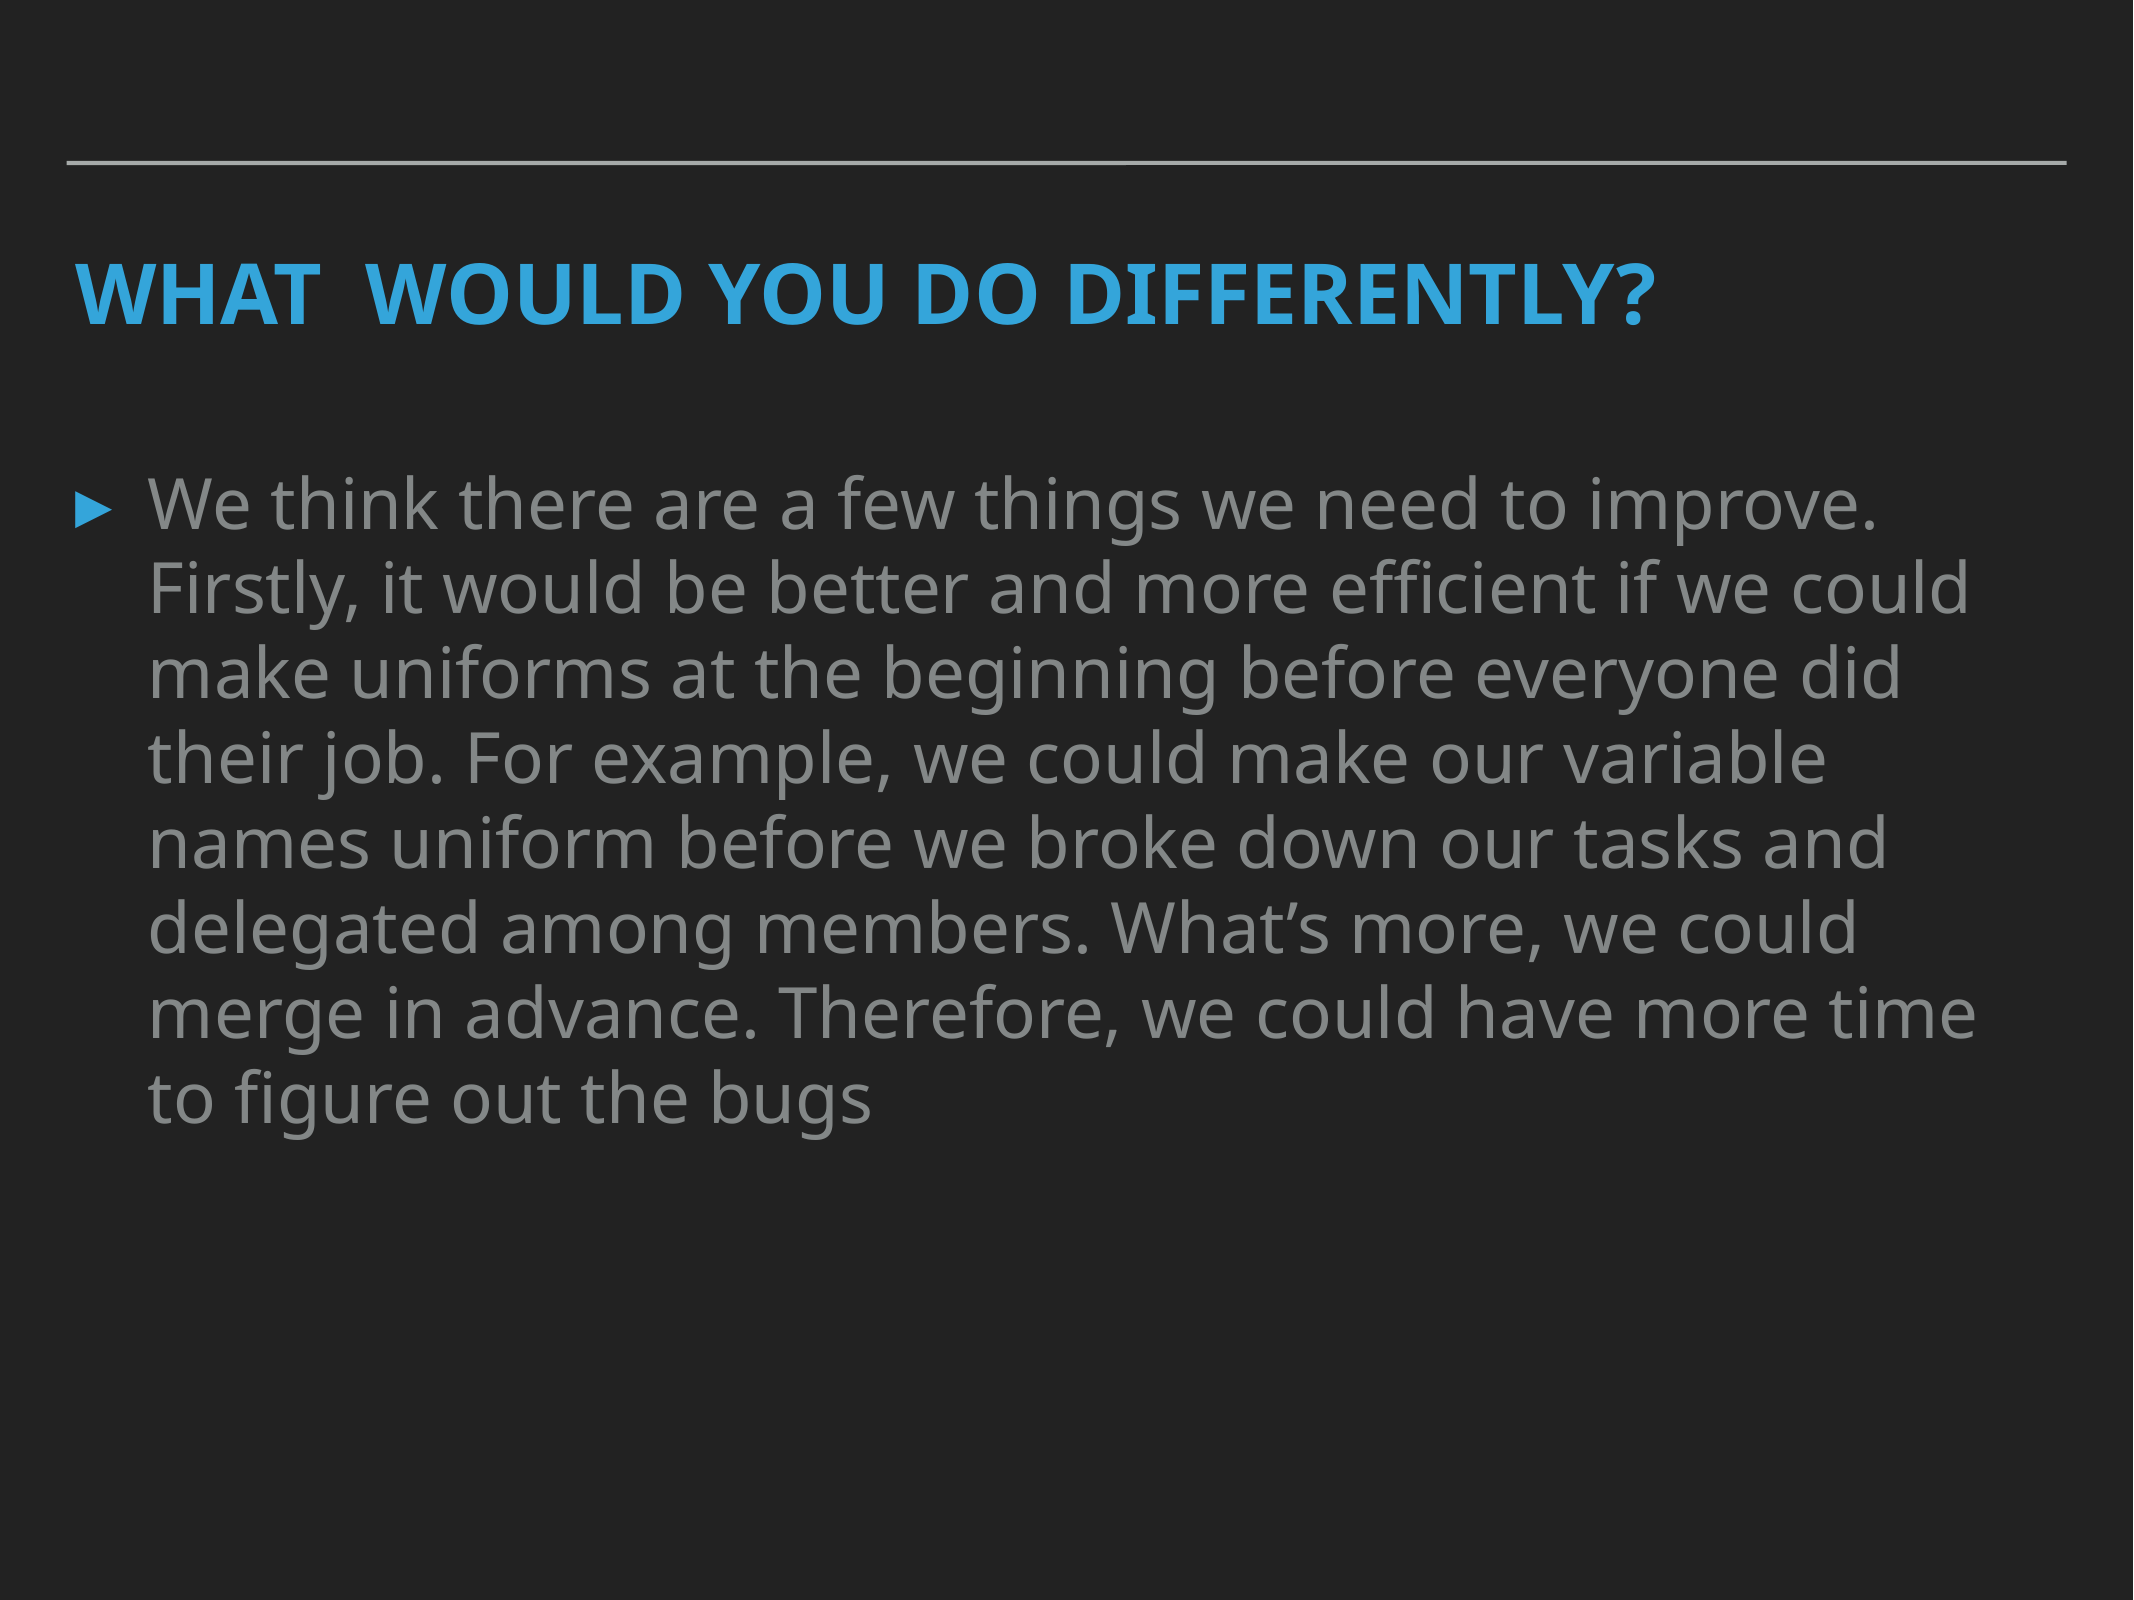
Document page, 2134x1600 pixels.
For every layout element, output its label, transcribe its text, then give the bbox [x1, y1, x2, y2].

title What would you do differently? [66, 251, 2068, 372]
list We think there are a few things we need to improve. Firstly, it would be better and more efficient if we could make uniforms at the beginning before everyone did their job. For example, we could make our variable names uniform before we broke down our tasks and delegated among members. What’s more, we could merge in advance. Therefore, we could have more time to figure out the bugs [66, 449, 2068, 1453]
